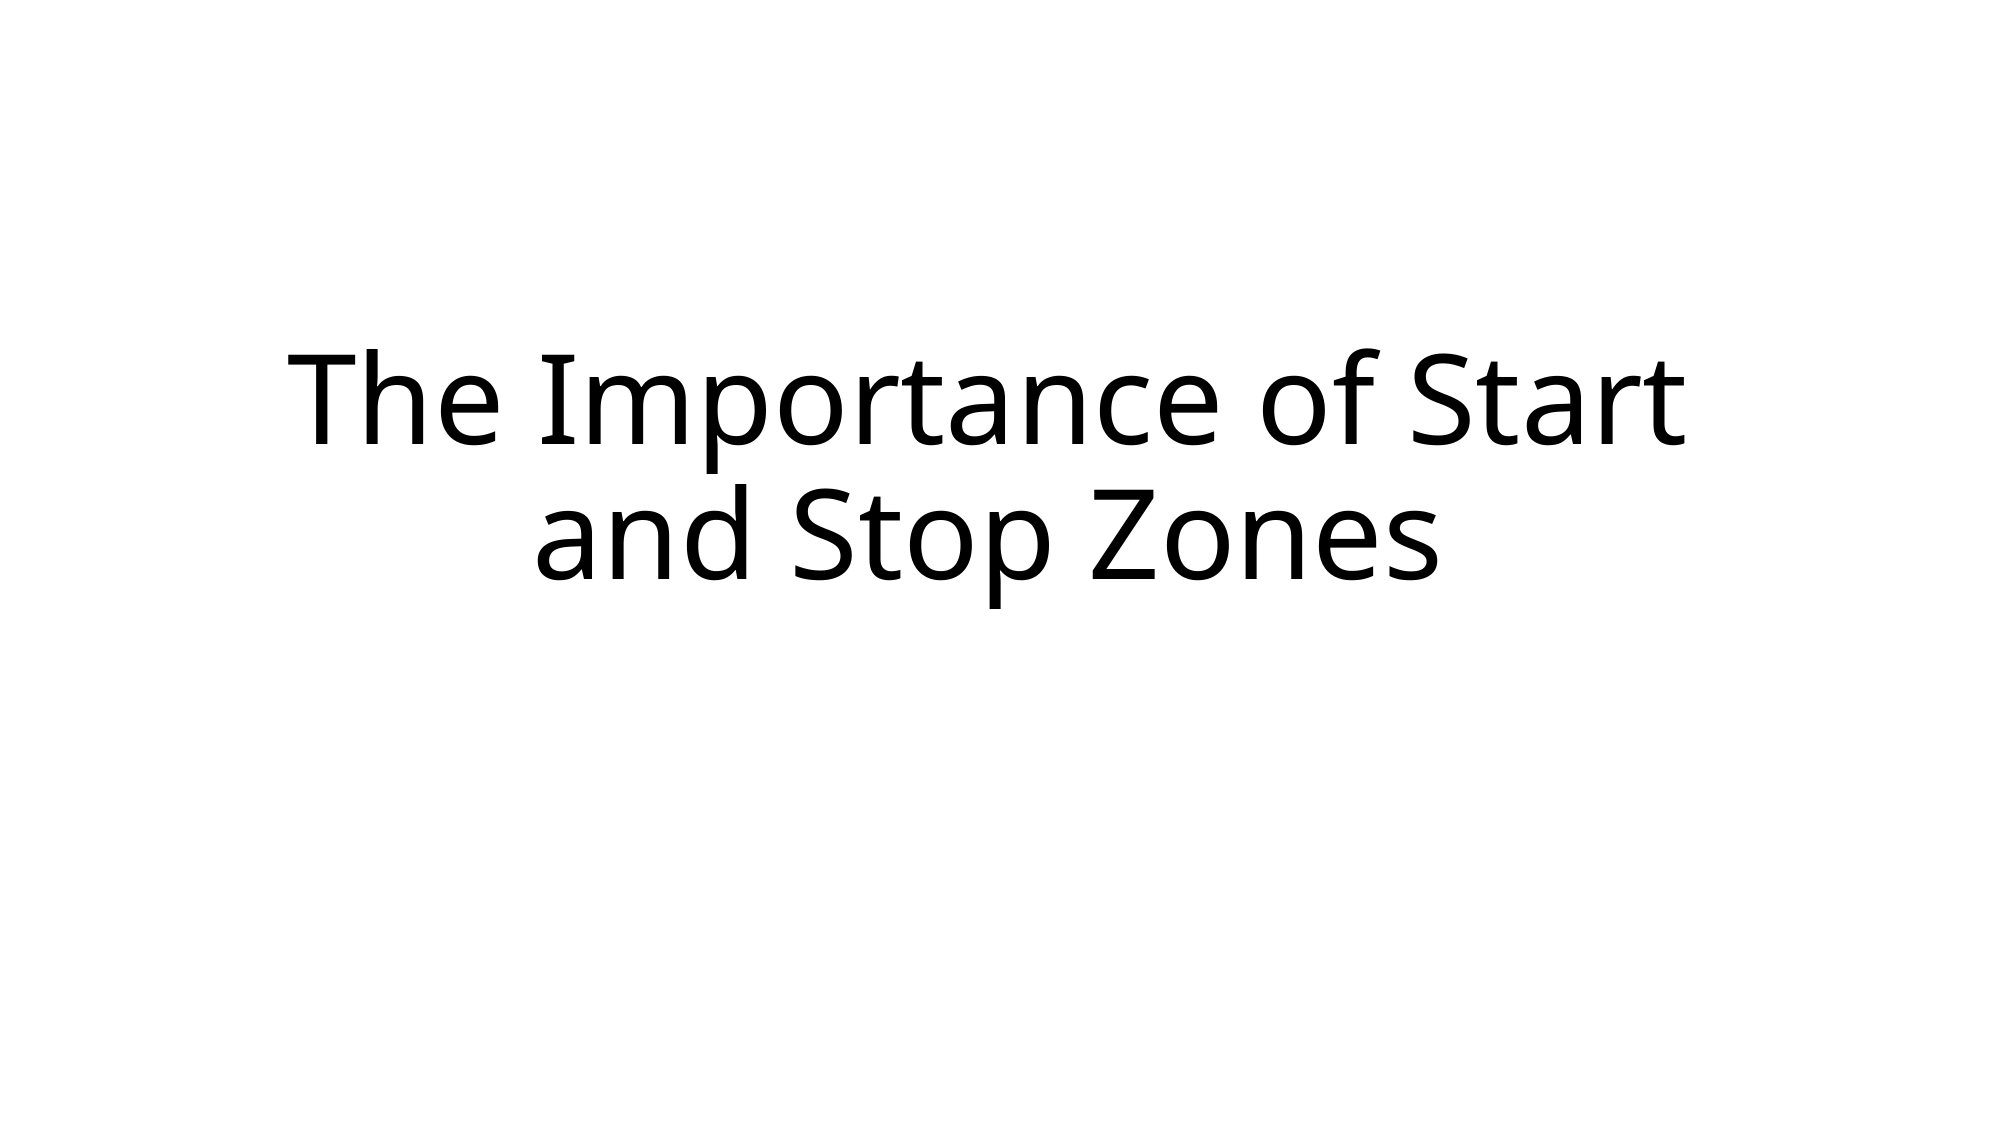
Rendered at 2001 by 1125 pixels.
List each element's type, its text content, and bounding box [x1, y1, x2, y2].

title The Importance of Start and Stop Zones [188, 222, 1789, 615]
